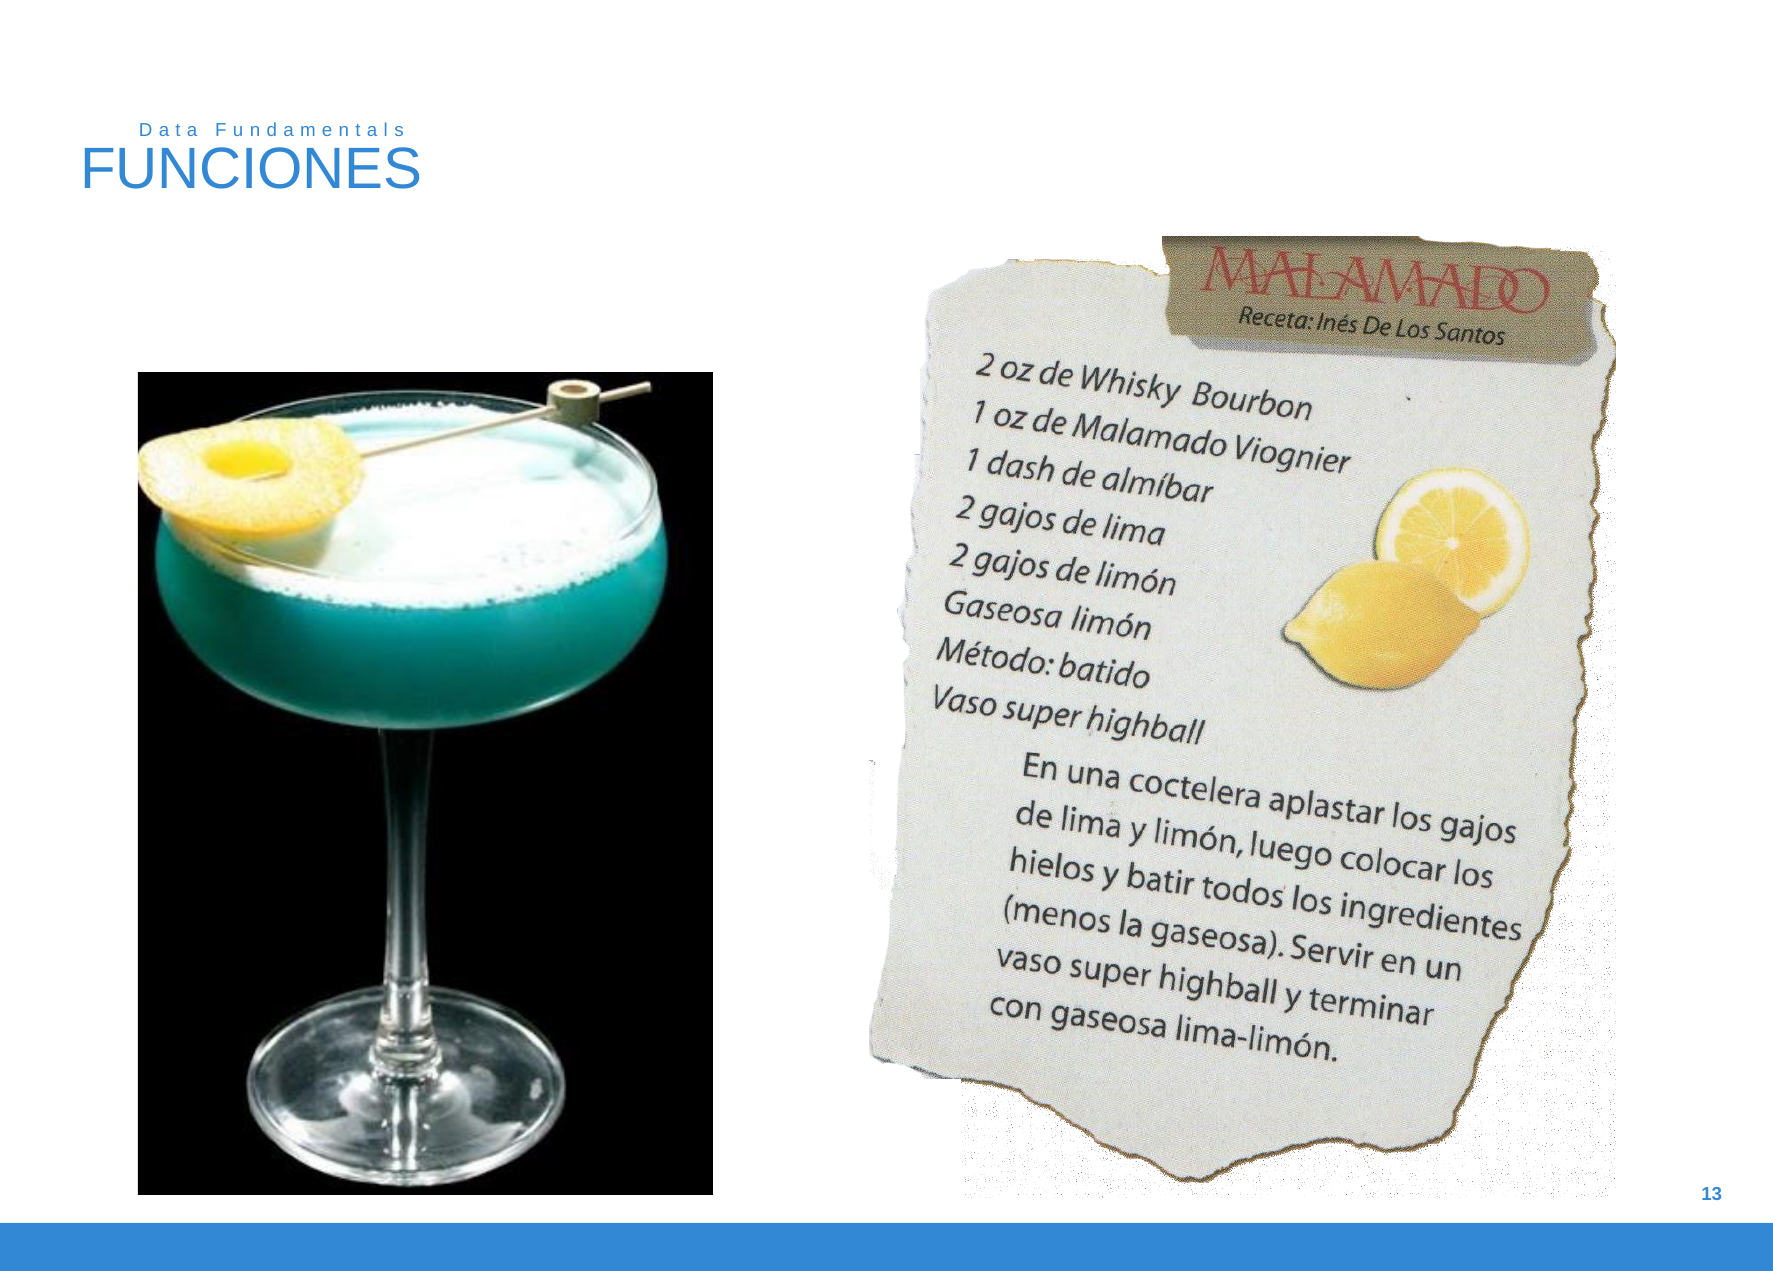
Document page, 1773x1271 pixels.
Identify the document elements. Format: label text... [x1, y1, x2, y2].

list Data Fundamentals [123, 109, 787, 156]
picture [850, 236, 1616, 1198]
picture [137, 372, 713, 1195]
text_box FUNCIONES [78, 128, 426, 201]
